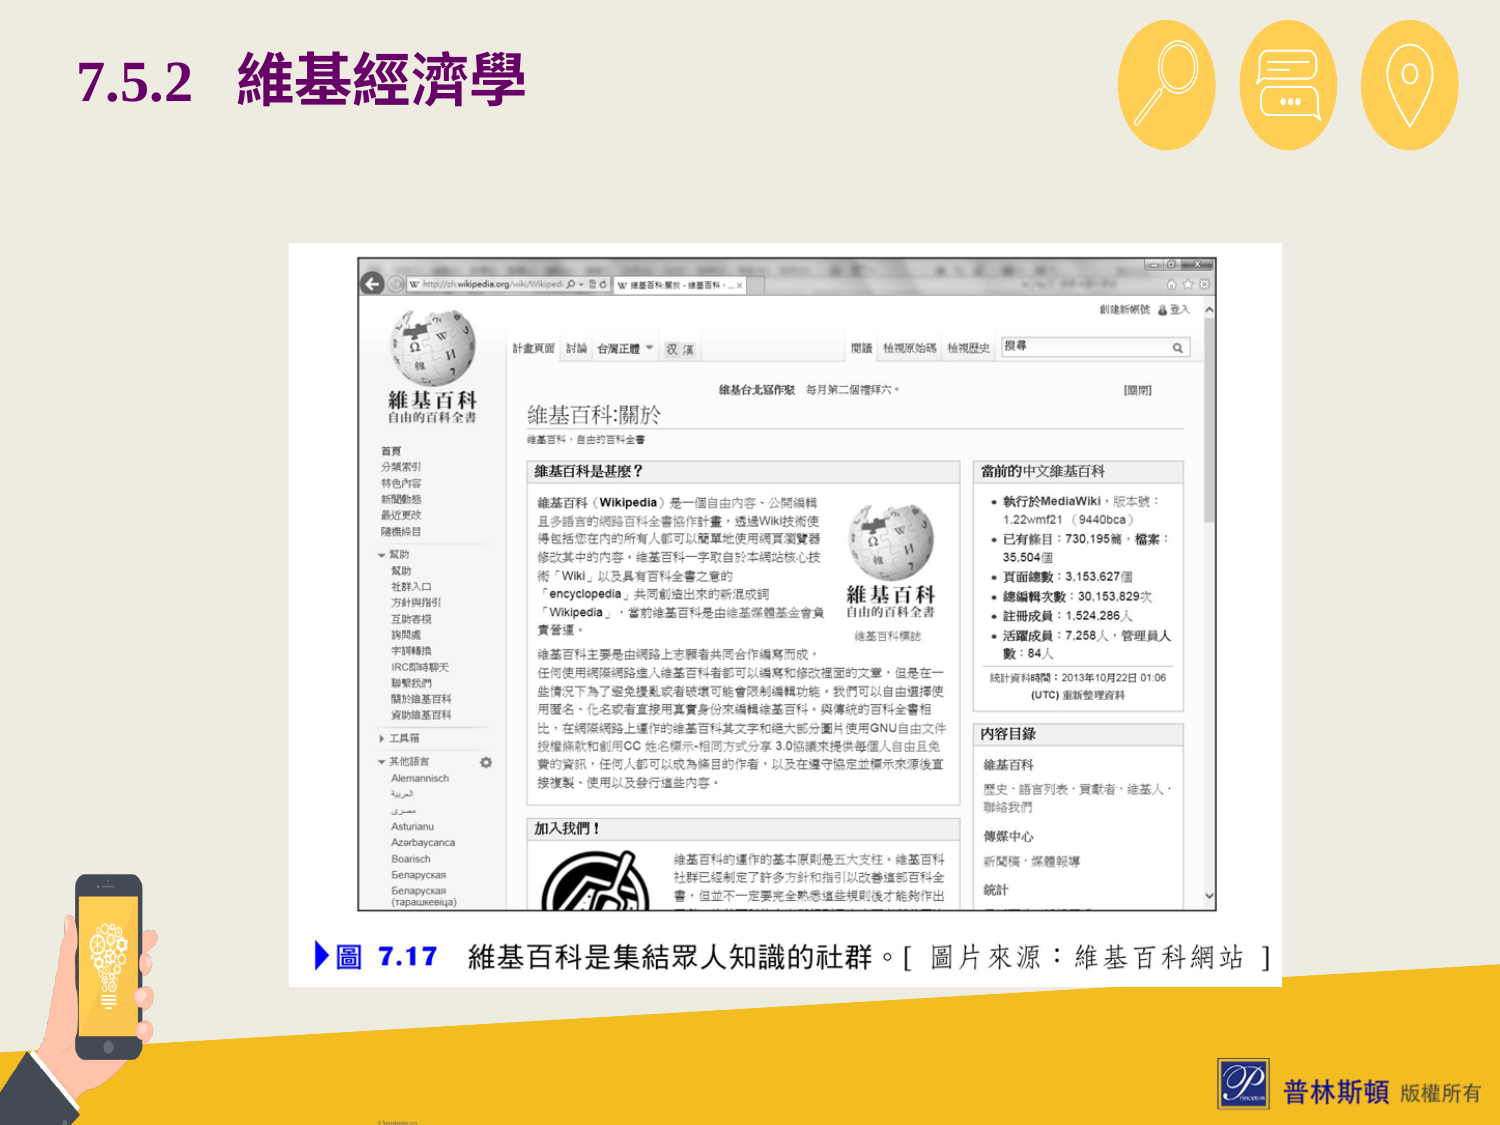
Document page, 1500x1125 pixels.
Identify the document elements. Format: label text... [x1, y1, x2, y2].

title 7.5.2 維基經濟學 [76, 19, 1459, 114]
picture [1217, 1058, 1500, 1125]
picture [0, 243, 1282, 1125]
